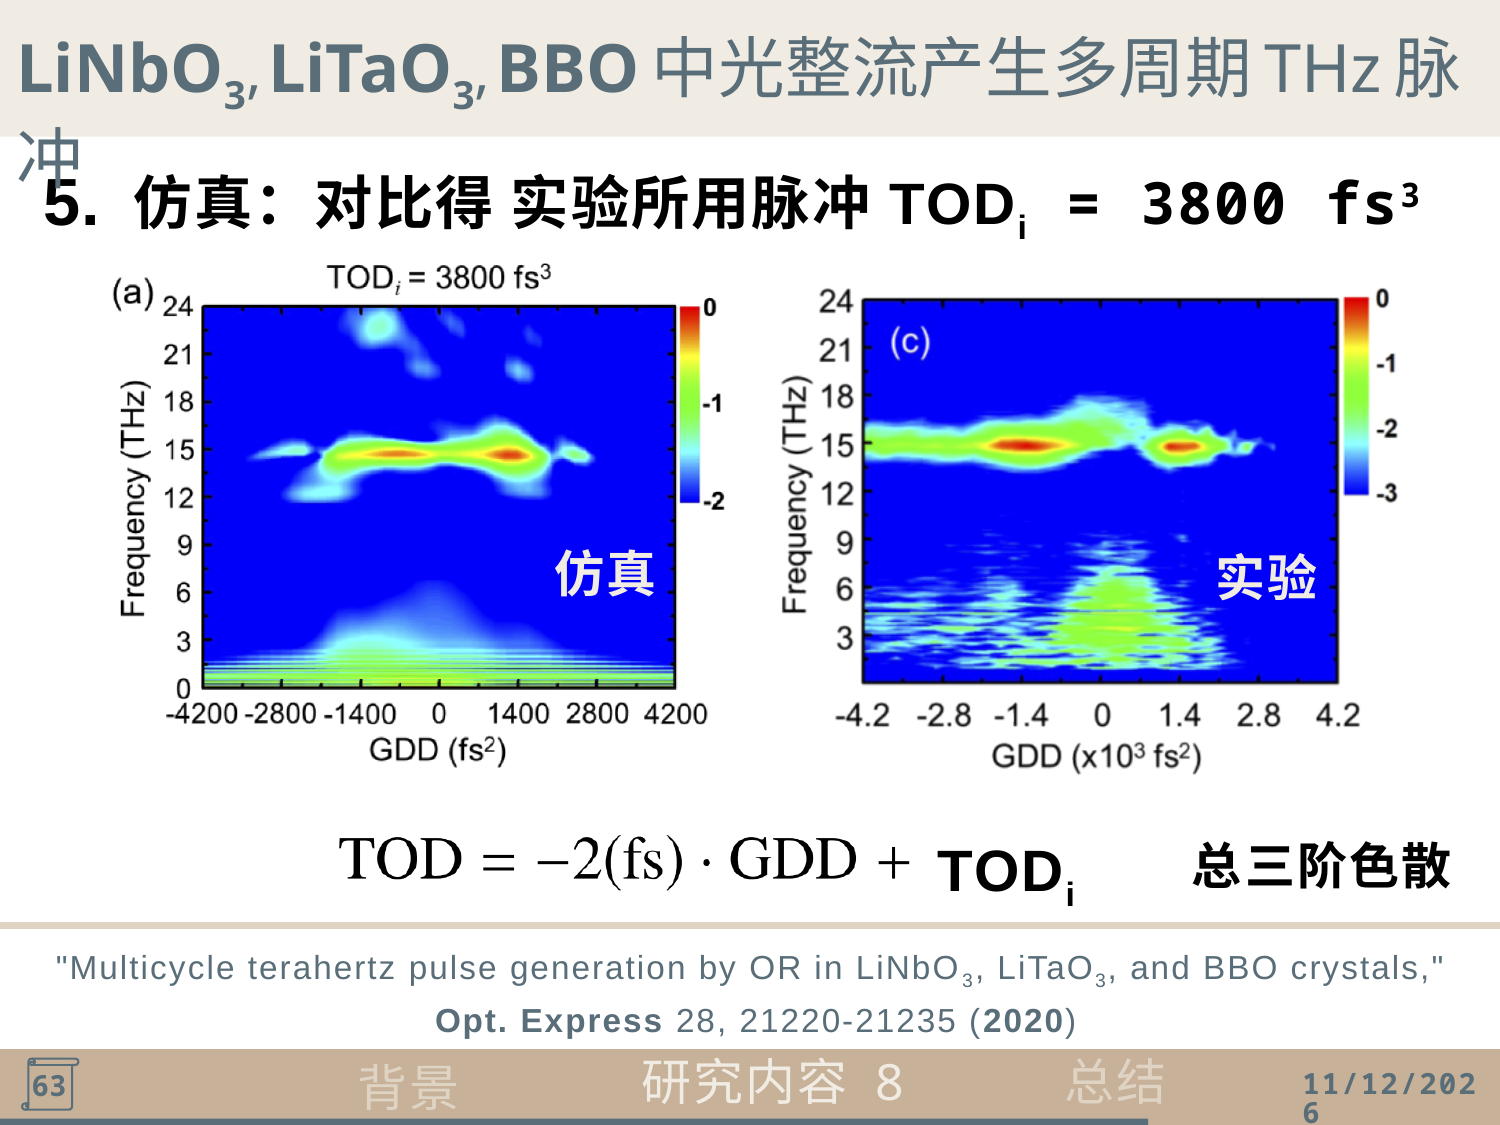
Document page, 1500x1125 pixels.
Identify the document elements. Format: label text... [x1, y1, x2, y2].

text_box 背景 [312, 1036, 505, 1124]
text_box "Multicycle terahertz pulse generation by OR in LiNbO3, LiTaO3, and BBO crystals," Opt. Express 28, 21220-21235 (2020) [0, 939, 1500, 1037]
text_box 总 [1176, 815, 1428, 903]
picture [331, 822, 923, 902]
text_box LiNbO3, LiTaO3, BBO 中光整流产生多周期 THz 脉冲 [1, 18, 1500, 205]
text_box 研究内容 8 [625, 1042, 920, 1118]
text_box 仿真：对比得 实验所用脉冲 TODi = 3800 fs3 [90, 143, 1500, 254]
text_box TODi [922, 810, 1122, 921]
text_box [0, 1118, 1149, 1125]
picture [767, 272, 1418, 784]
slide_number 63 [9, 1068, 89, 1107]
picture [104, 259, 750, 772]
text_box 三阶色散 [1428, 815, 1483, 903]
text_box [29, 205, 90, 247]
text_box 总结 [1036, 1042, 1195, 1118]
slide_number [1287, 1054, 1500, 1115]
